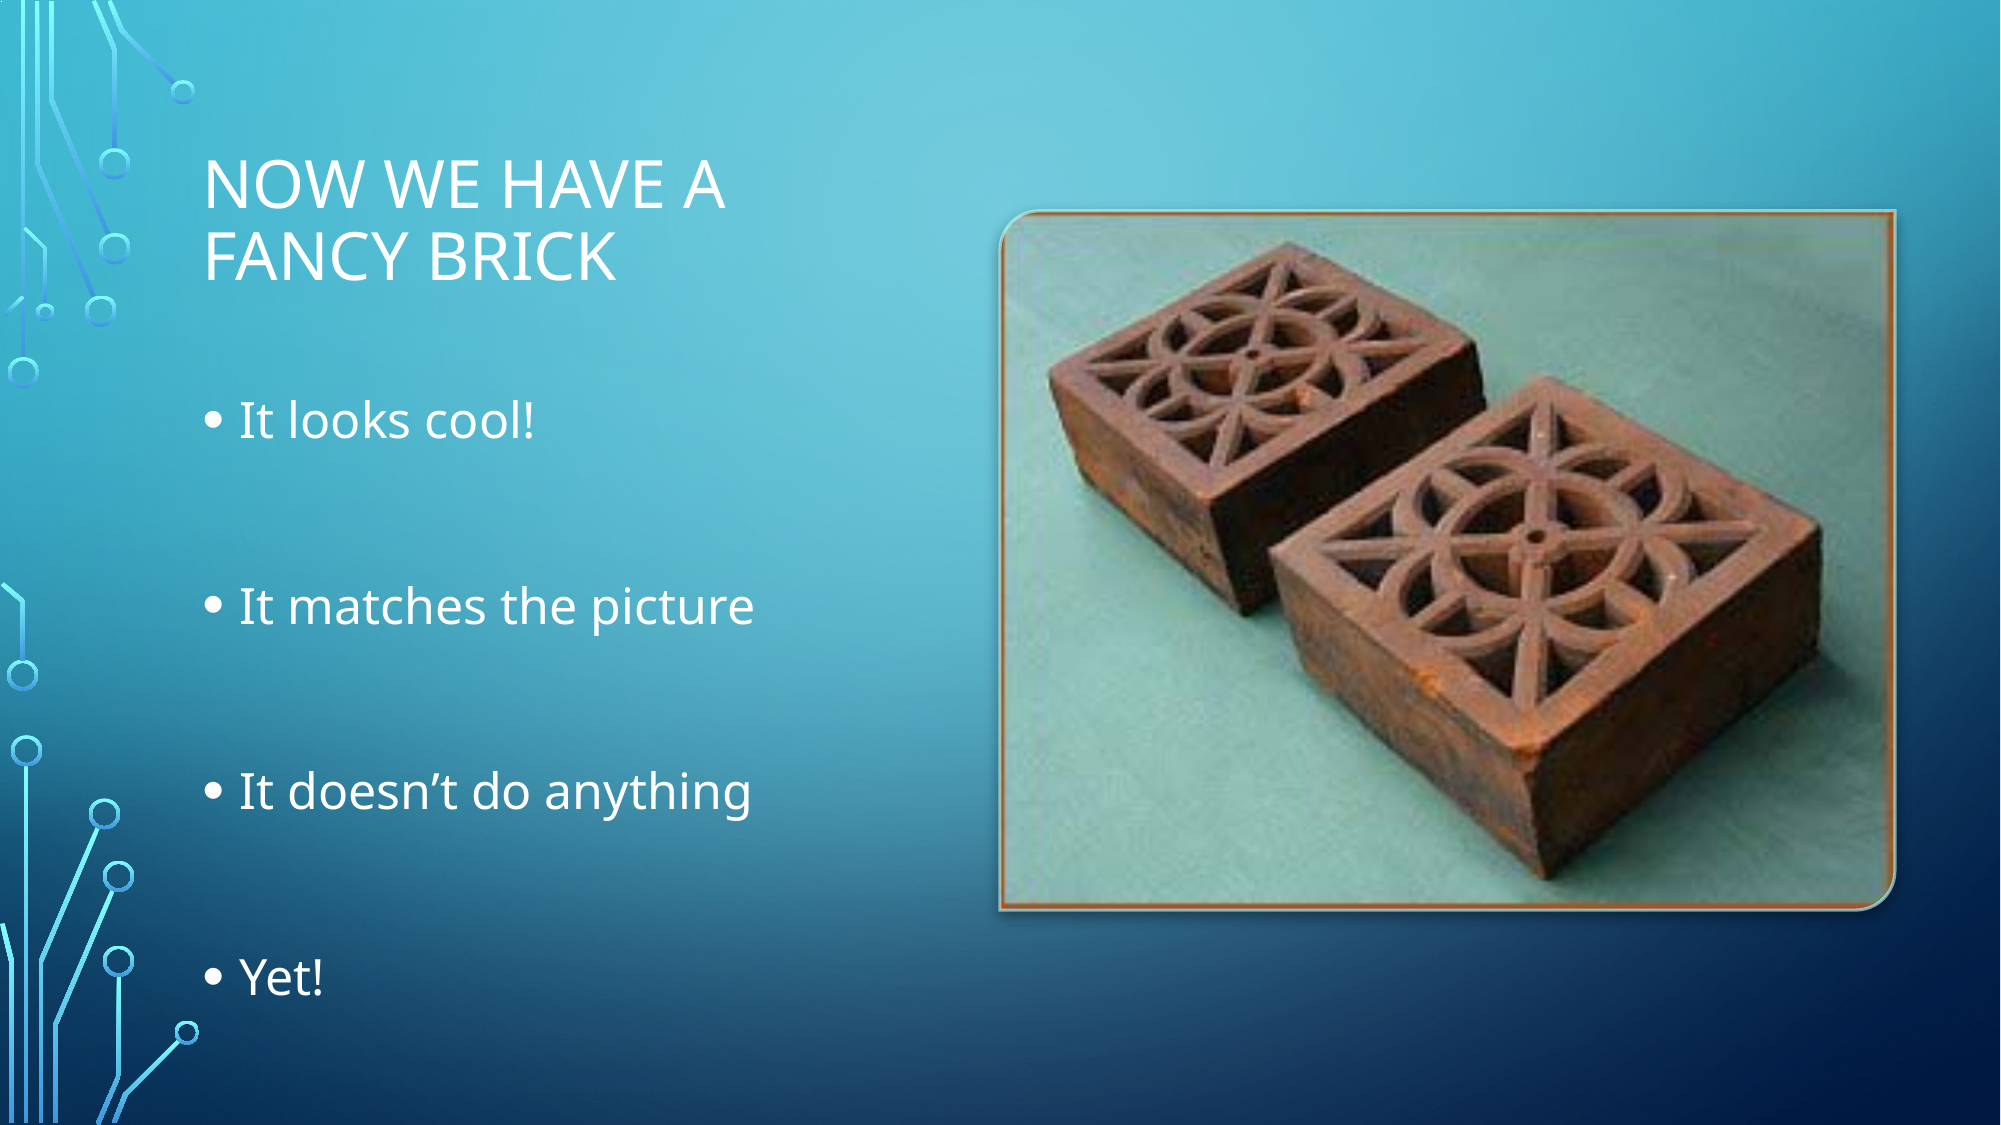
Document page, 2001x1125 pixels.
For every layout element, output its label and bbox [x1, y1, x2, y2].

text_box [0, 0, 201, 1125]
picture [201, 0, 2000, 1125]
